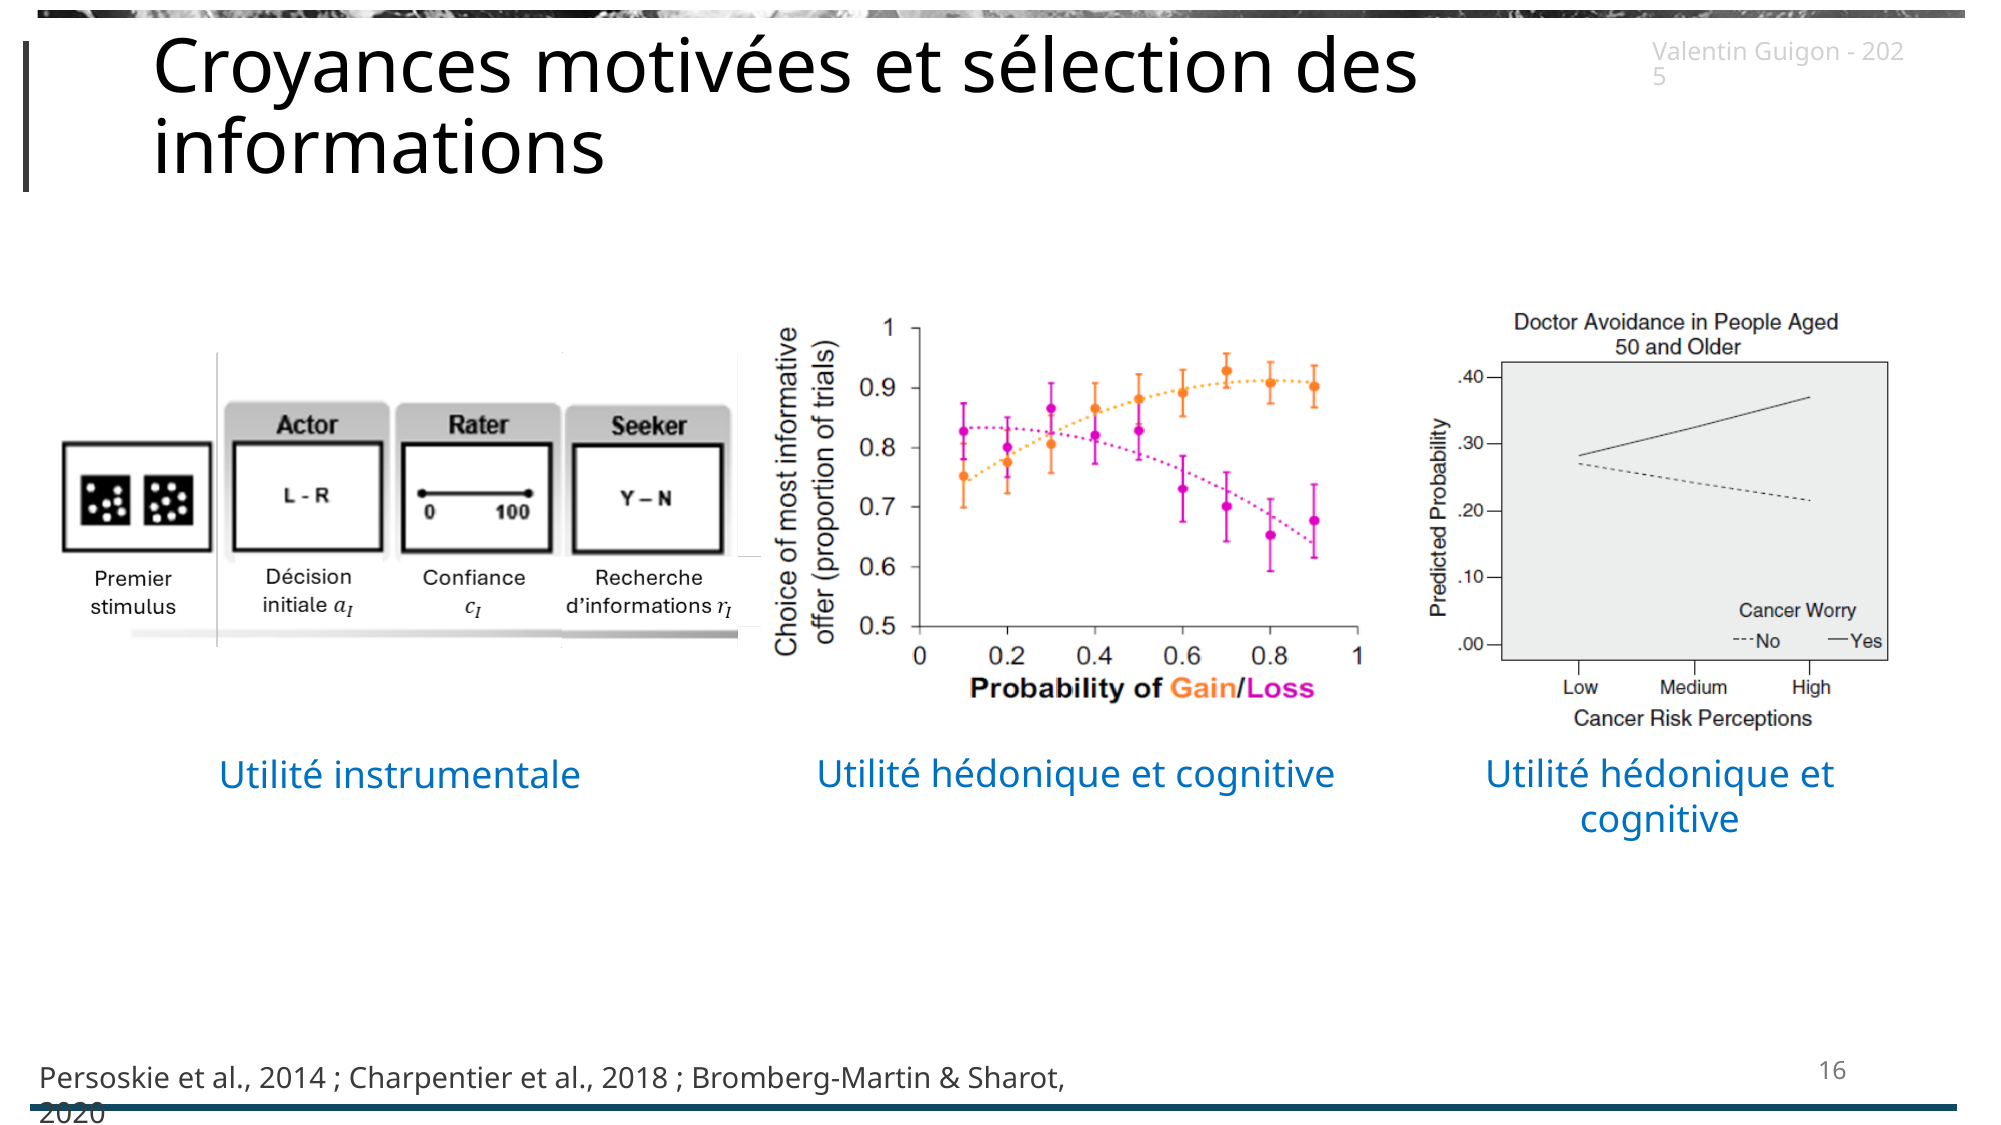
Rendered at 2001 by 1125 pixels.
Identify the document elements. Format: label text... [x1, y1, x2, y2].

picture [1450, 10, 1965, 18]
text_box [748, 302, 1390, 804]
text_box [1390, 292, 1930, 804]
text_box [39, 351, 762, 805]
picture [37, 10, 137, 18]
text_box 16 [1411, 1041, 1862, 1102]
text_box Persoskie et al., 2014 ; Charpentier et al., 2018 ; Bromberg-Martin & Sharot, 2020 [24, 1052, 1095, 1125]
title Croyances motivées et sélection des informations [137, 0, 1450, 218]
footer Valentin Guigon - 2025 [1637, 22, 1921, 83]
